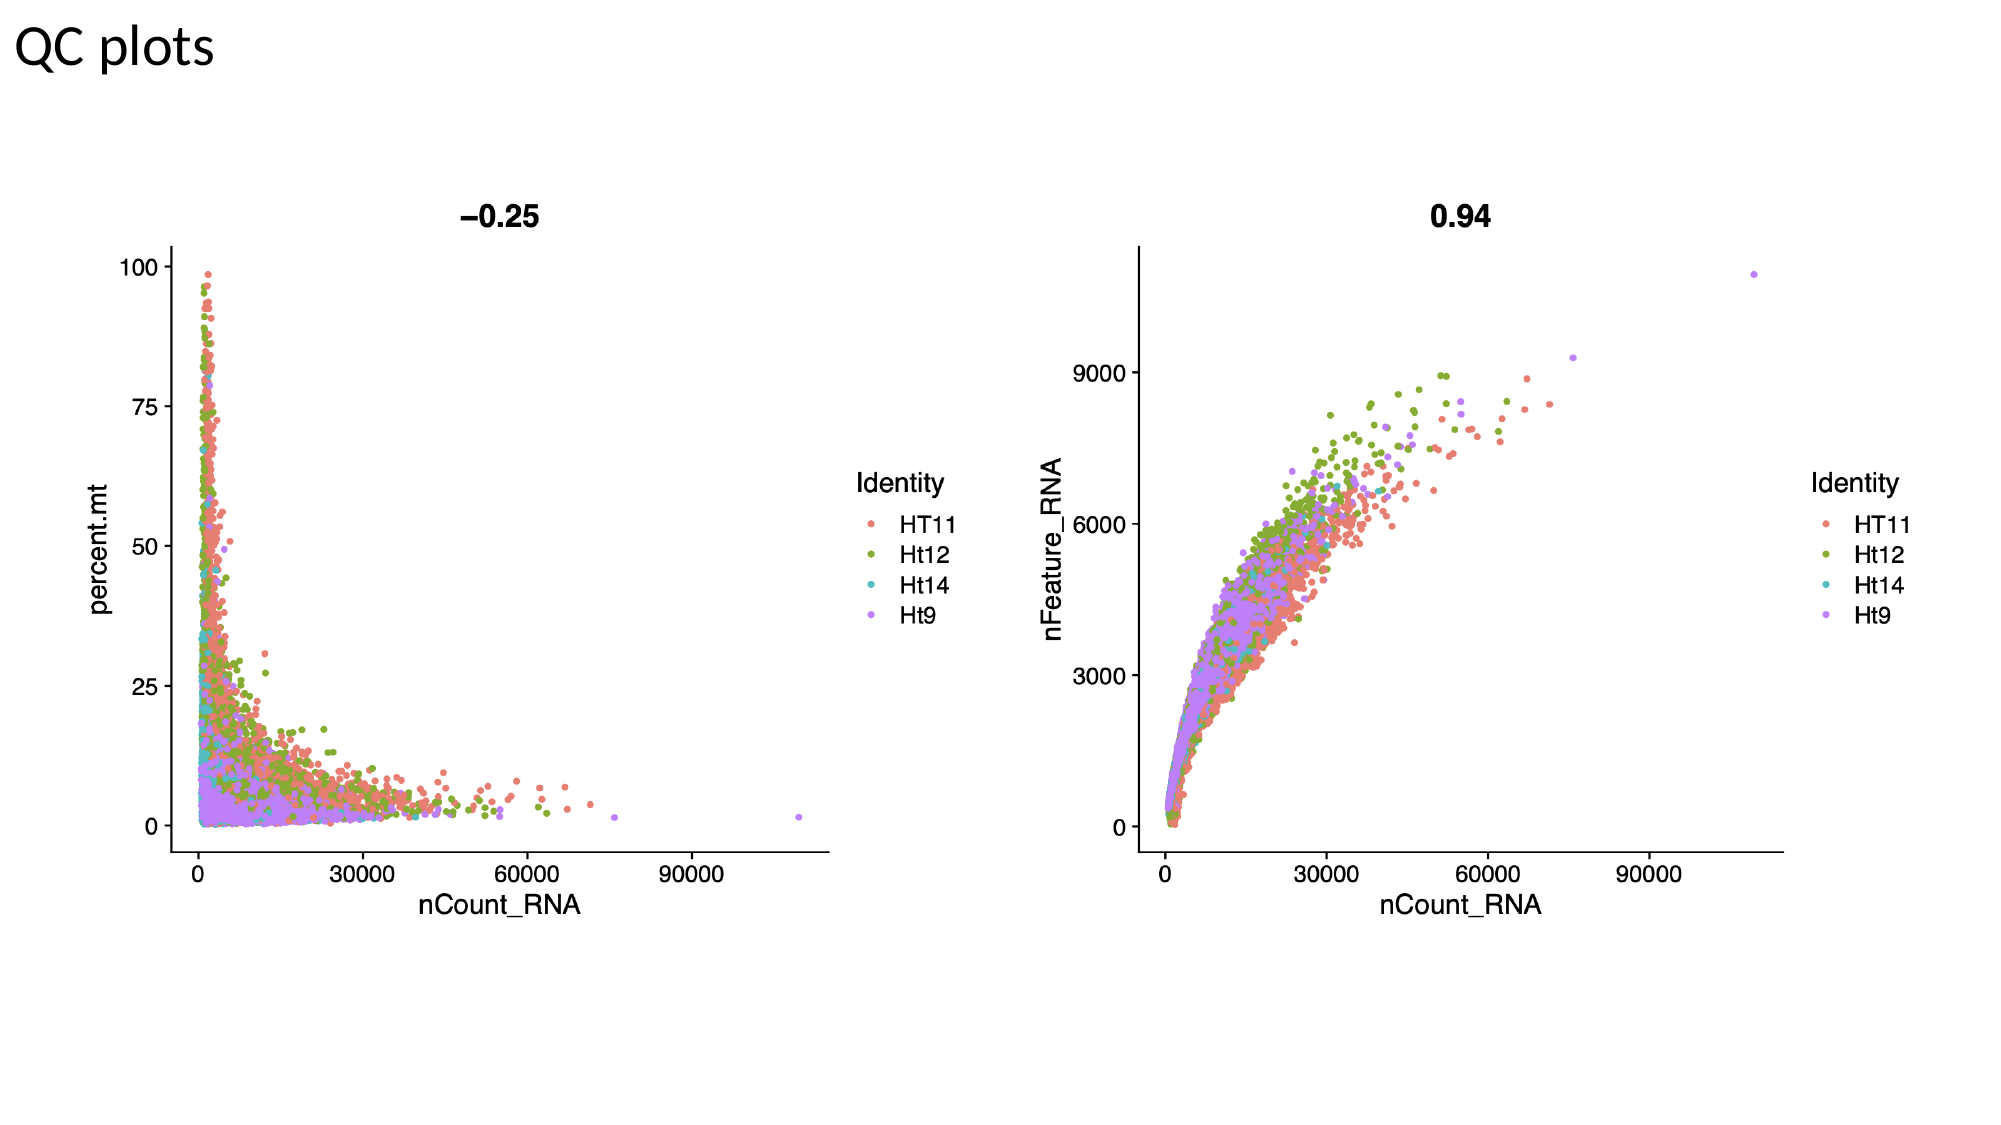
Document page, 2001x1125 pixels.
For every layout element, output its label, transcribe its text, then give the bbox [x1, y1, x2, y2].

picture [79, 192, 1921, 933]
text_box QC plots [0, 0, 1982, 85]
